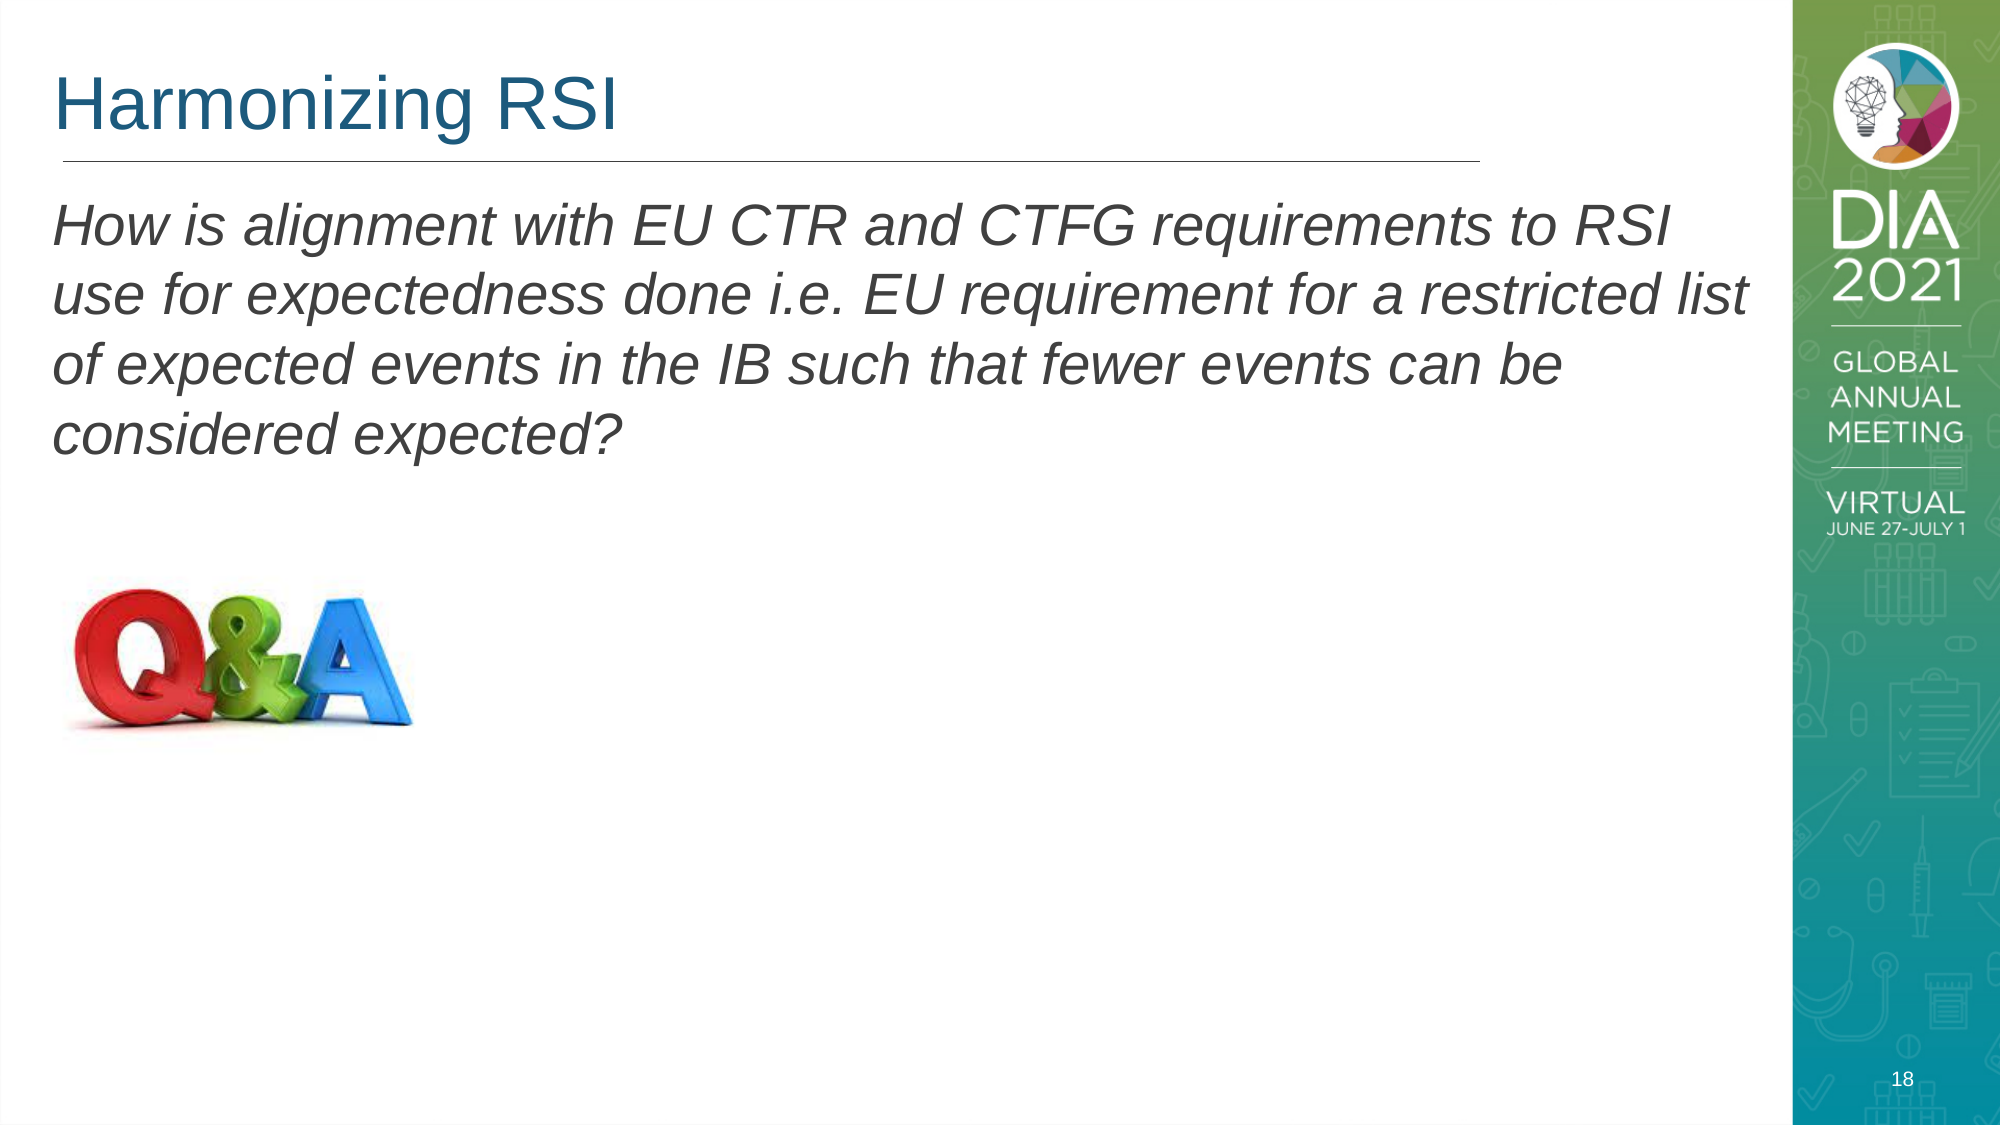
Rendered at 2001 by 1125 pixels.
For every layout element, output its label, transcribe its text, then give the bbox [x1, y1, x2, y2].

picture [0, 0, 2000, 1125]
list How is alignment with EU CTR and CTFG requirements to RSI use for expectedness done i.e. EU requirement for a restricted list of expected events in the IB such that fewer events can be considered expected? [37, 179, 1768, 1071]
title Harmonizing RSI [38, 54, 1768, 162]
